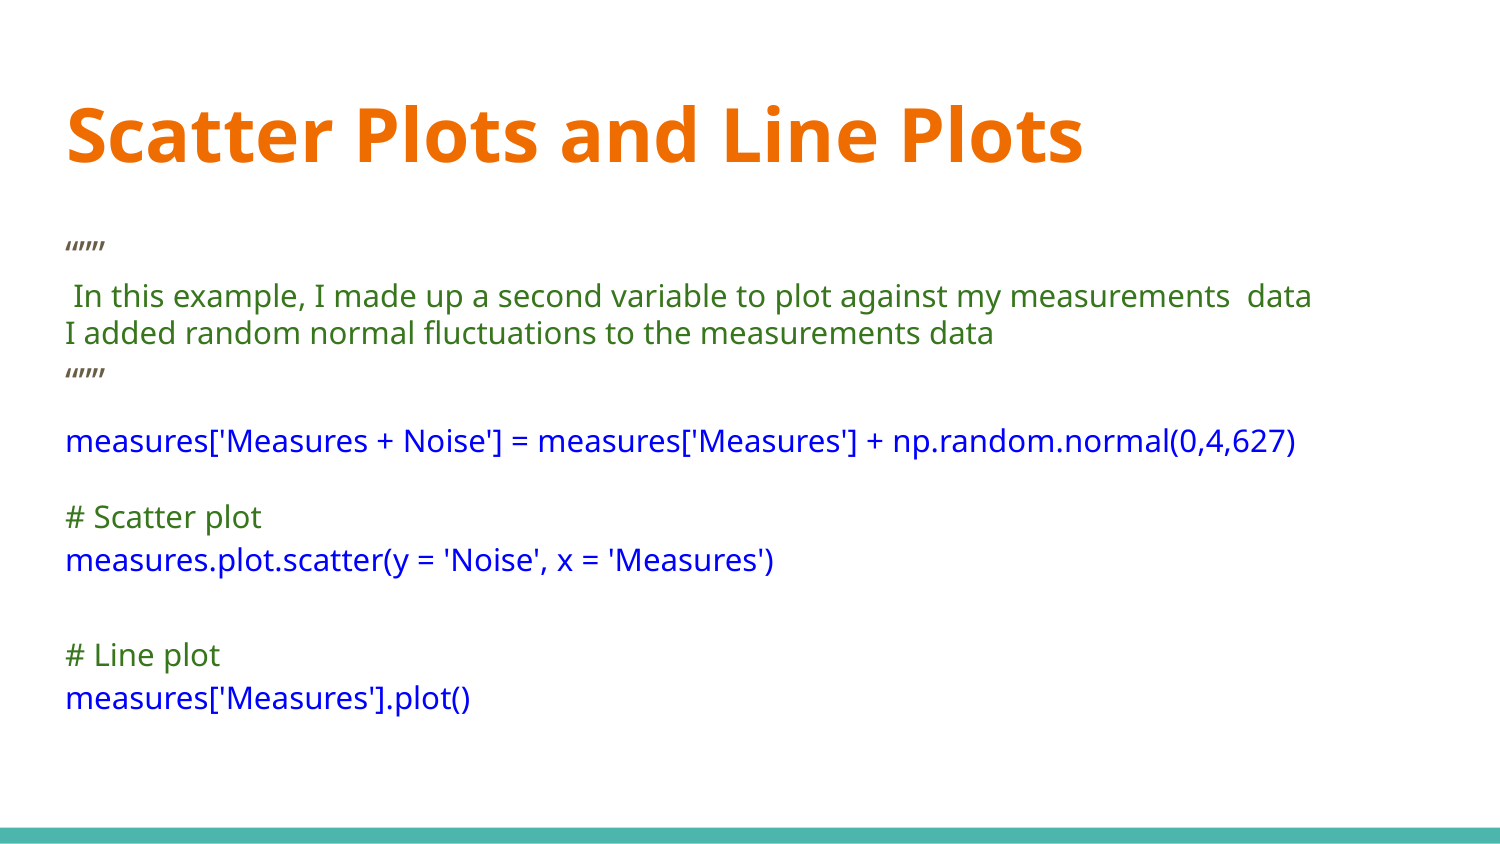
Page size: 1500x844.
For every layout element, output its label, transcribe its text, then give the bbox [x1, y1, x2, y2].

list “”” In this example, I made up a second variable to plot against my measurements data I added random normal fluctuations to the measurements data “”” measures['Measures + Noise'] = measures['Measures'] + np.random.normal(0,4,627) # Scatter plot measures.plot.scatter(y = 'Noise', x = 'Measures') # Line plot measures['Measures'].plot() [50, 209, 1448, 752]
title Scatter Plots and Line Plots [51, 72, 1449, 189]
